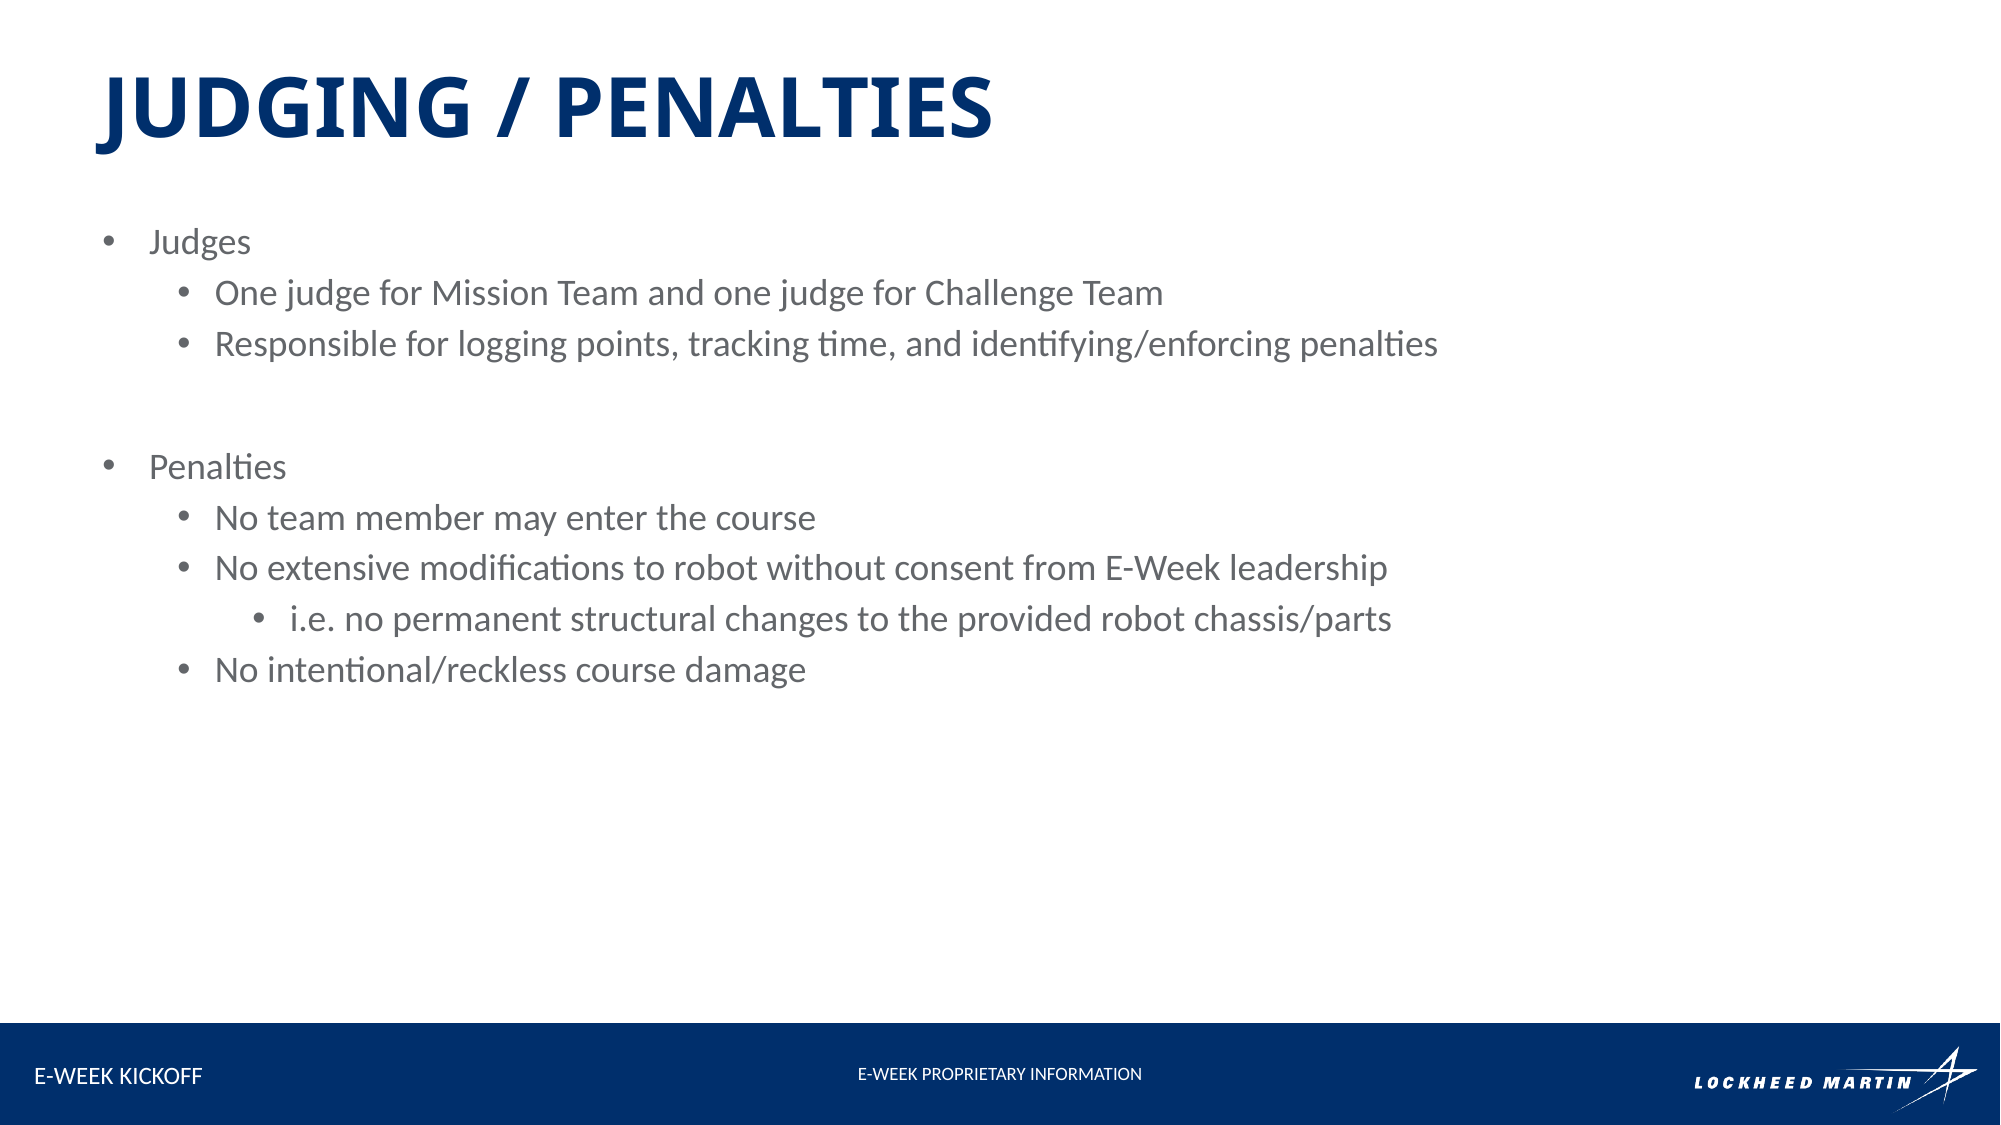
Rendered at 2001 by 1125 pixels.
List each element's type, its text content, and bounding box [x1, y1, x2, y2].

list Judges One judge for Mission Team and one judge for Challenge Team Responsible for logging points, tracking time, and identifying/enforcing penalties Penalties No team member may enter the course No extensive modifications to robot without consent from E-Week leadership i.e. no permanent structural changes to the provided robot chassis/parts No intentional/reckless course damage [87, 215, 1928, 935]
list Judging / penalties [87, 57, 1174, 150]
